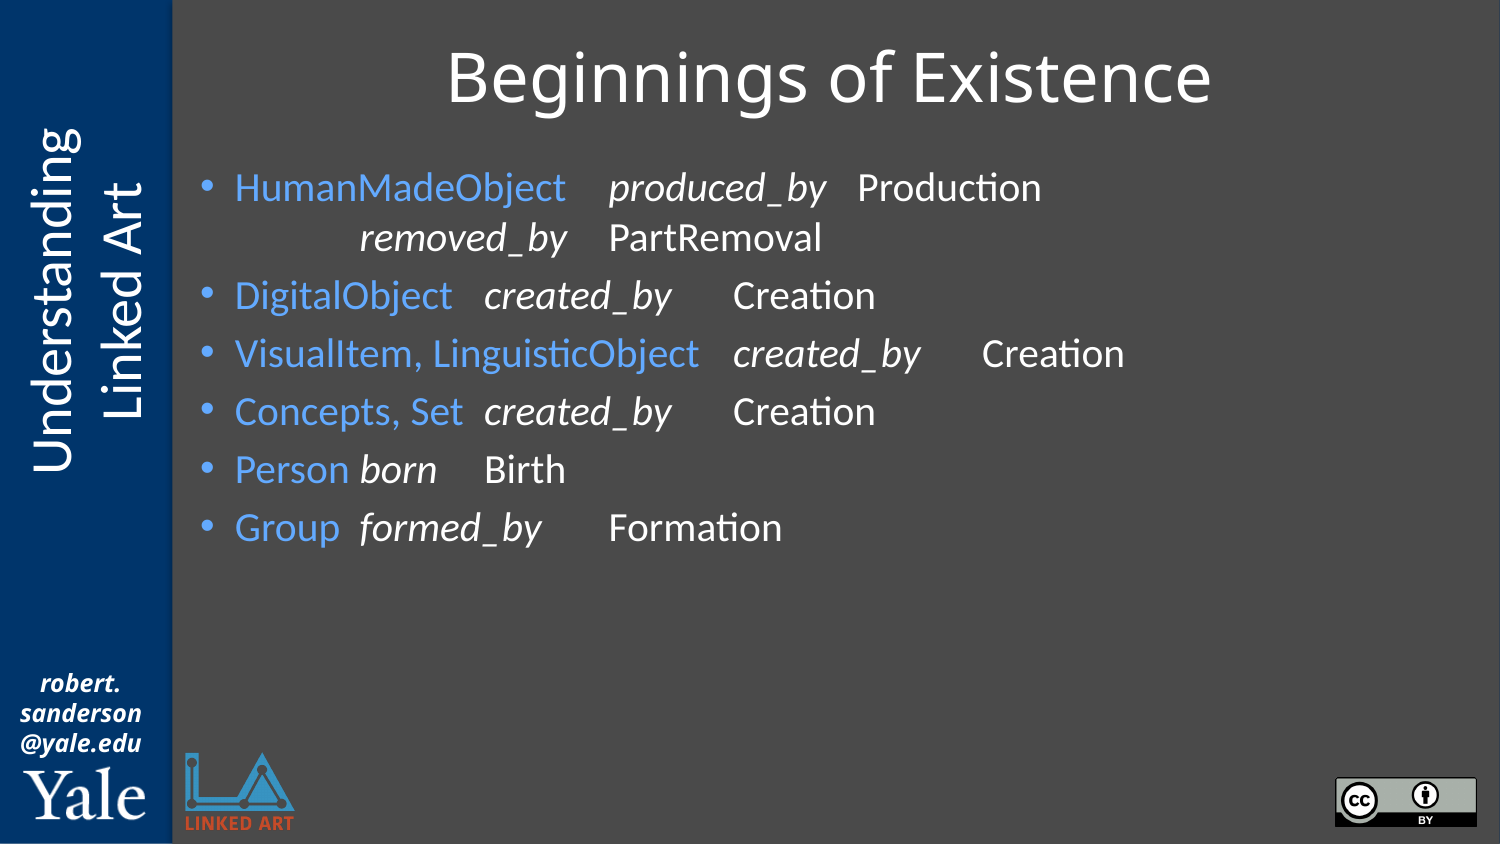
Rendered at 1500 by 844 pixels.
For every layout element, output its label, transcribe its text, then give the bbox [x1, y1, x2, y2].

list HumanMadeObject produced_by Production removed_by PartRemoval DigitalObject created_by Creation VisualItem, LinguisticObject created_by Creation Concepts, Set created_by Creation Person born Birth Group formed_by Formation [185, 152, 1477, 803]
picture [184, 752, 295, 844]
picture [1335, 803, 1477, 827]
picture [23, 731, 149, 844]
title Beginnings of Existence [183, 9, 1477, 141]
